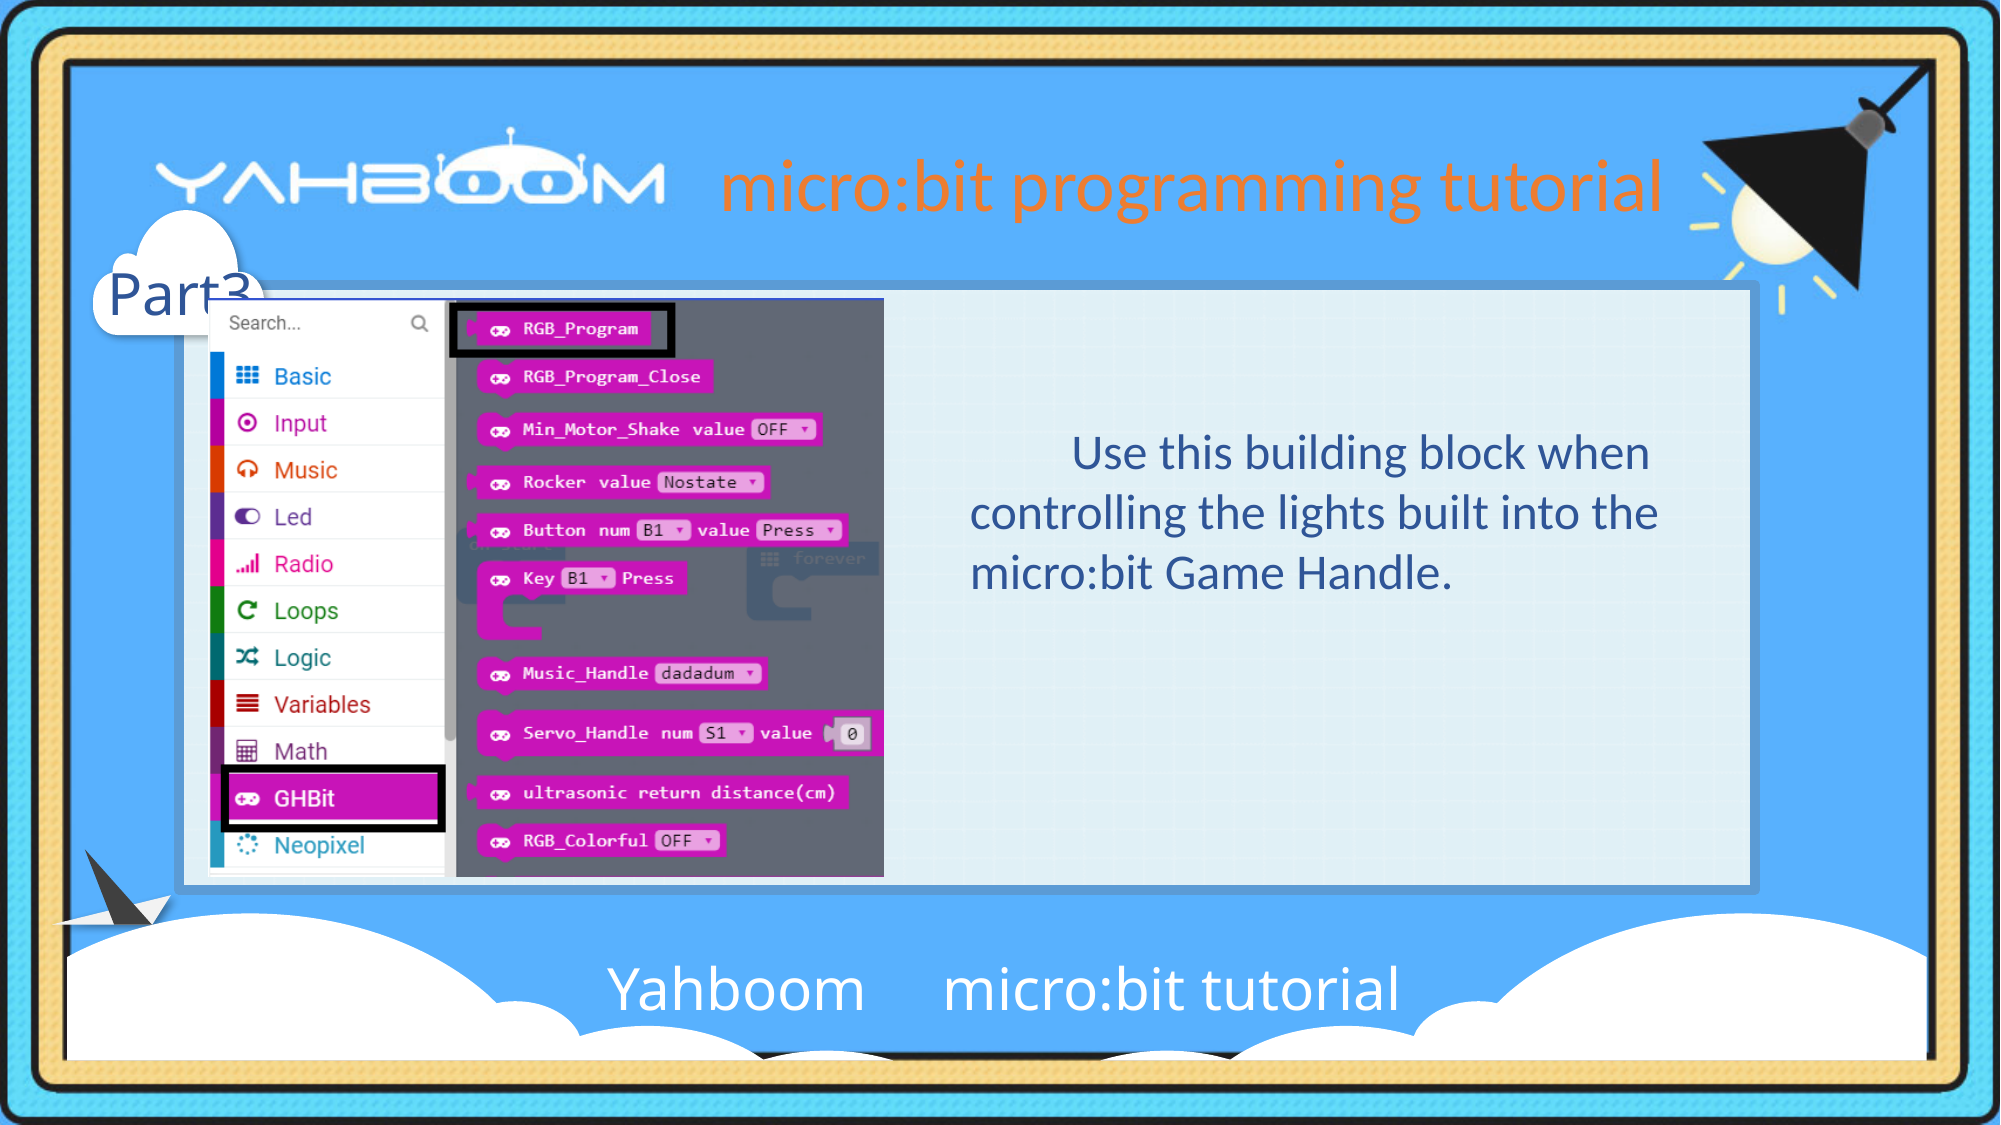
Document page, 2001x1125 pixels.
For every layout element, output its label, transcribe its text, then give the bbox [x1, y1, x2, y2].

title micro:bit programming tutorial [442, 85, 1943, 236]
text_box Part3 [93, 249, 284, 335]
text_box [137, 209, 236, 249]
text_box Yahboom micro:bit tutorial [66, 912, 894, 1062]
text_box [51, 849, 171, 925]
picture [183, 289, 1751, 886]
text_box Yahboom micro:bit tutorial [1100, 912, 1928, 1062]
